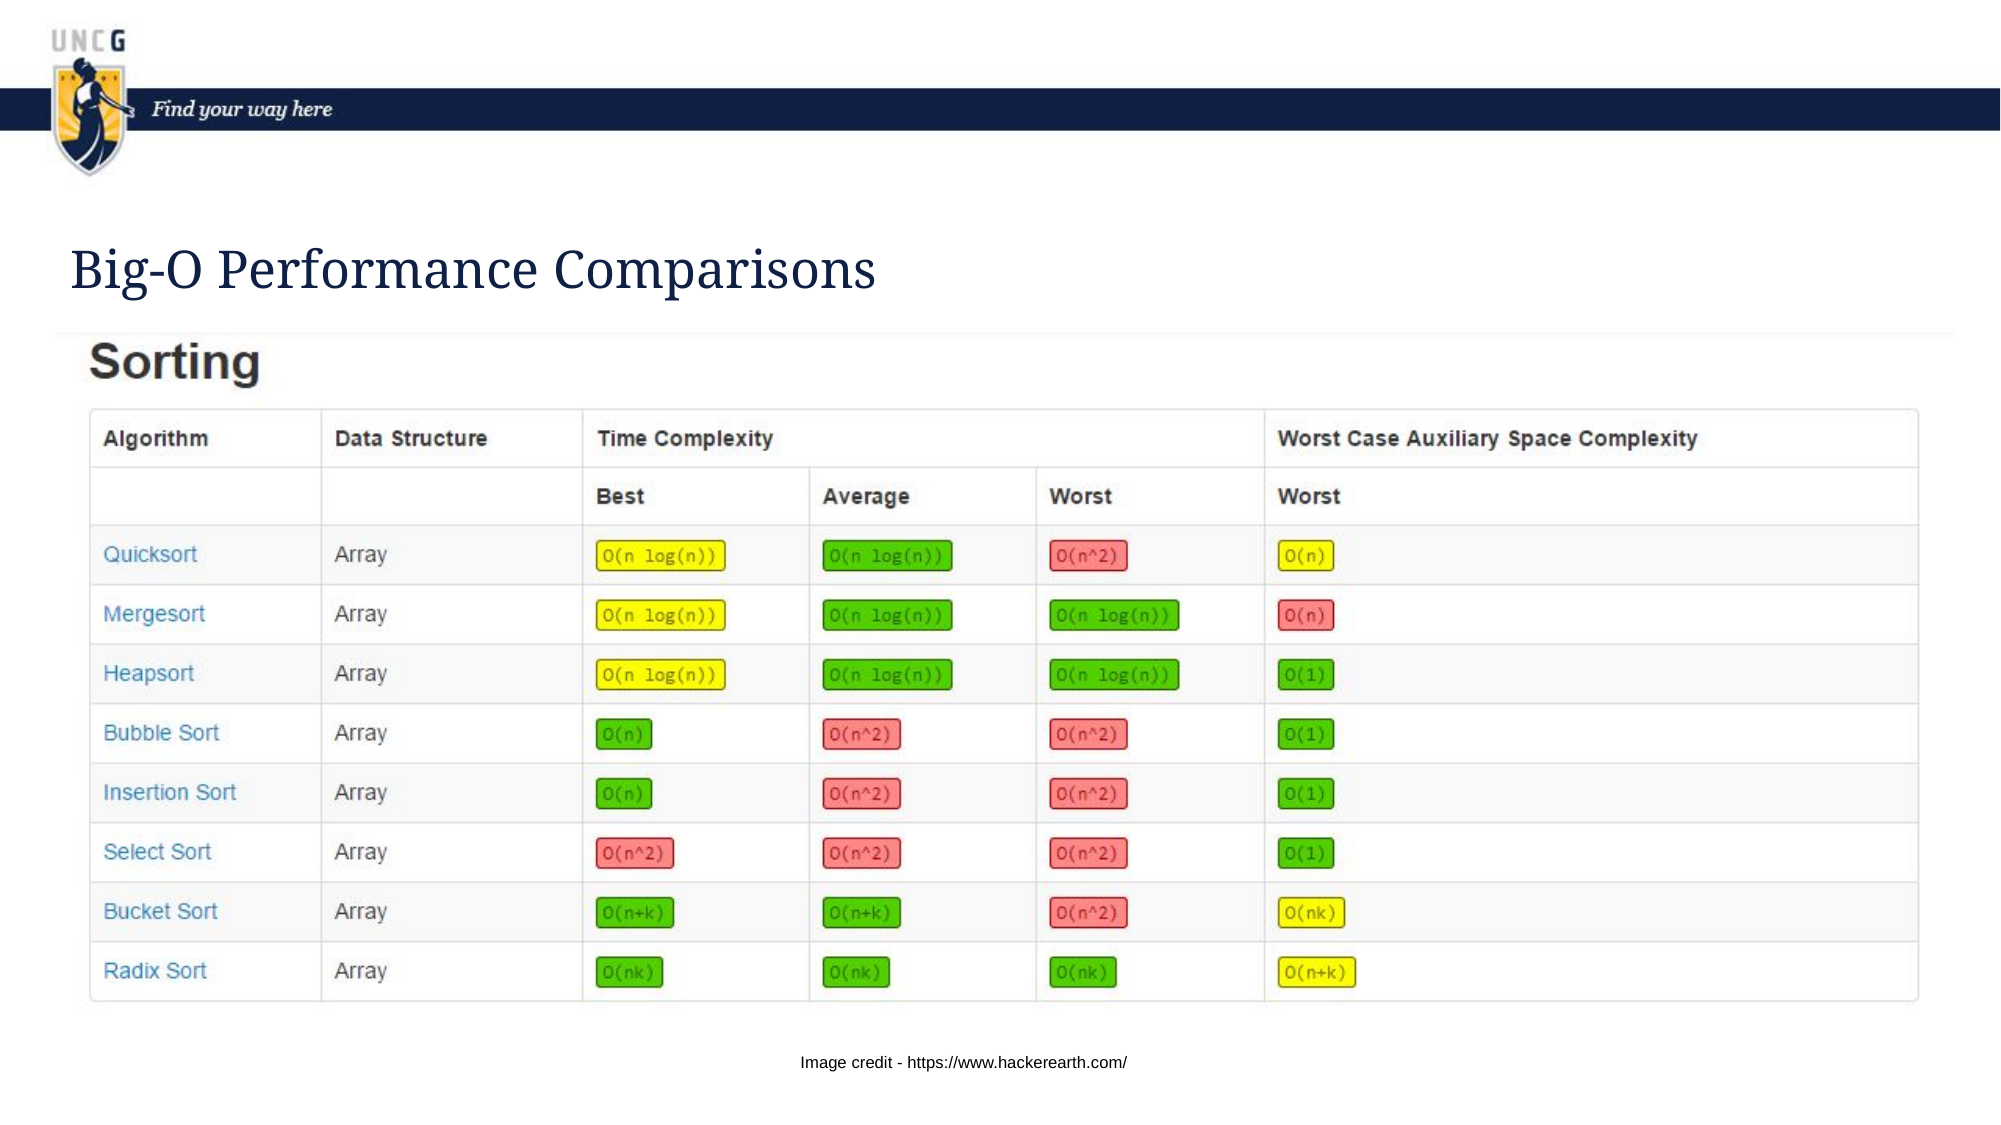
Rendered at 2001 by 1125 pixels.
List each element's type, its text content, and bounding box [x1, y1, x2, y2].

title Big-O Performance Comparisons [55, 192, 1556, 308]
picture [0, 0, 2001, 1125]
